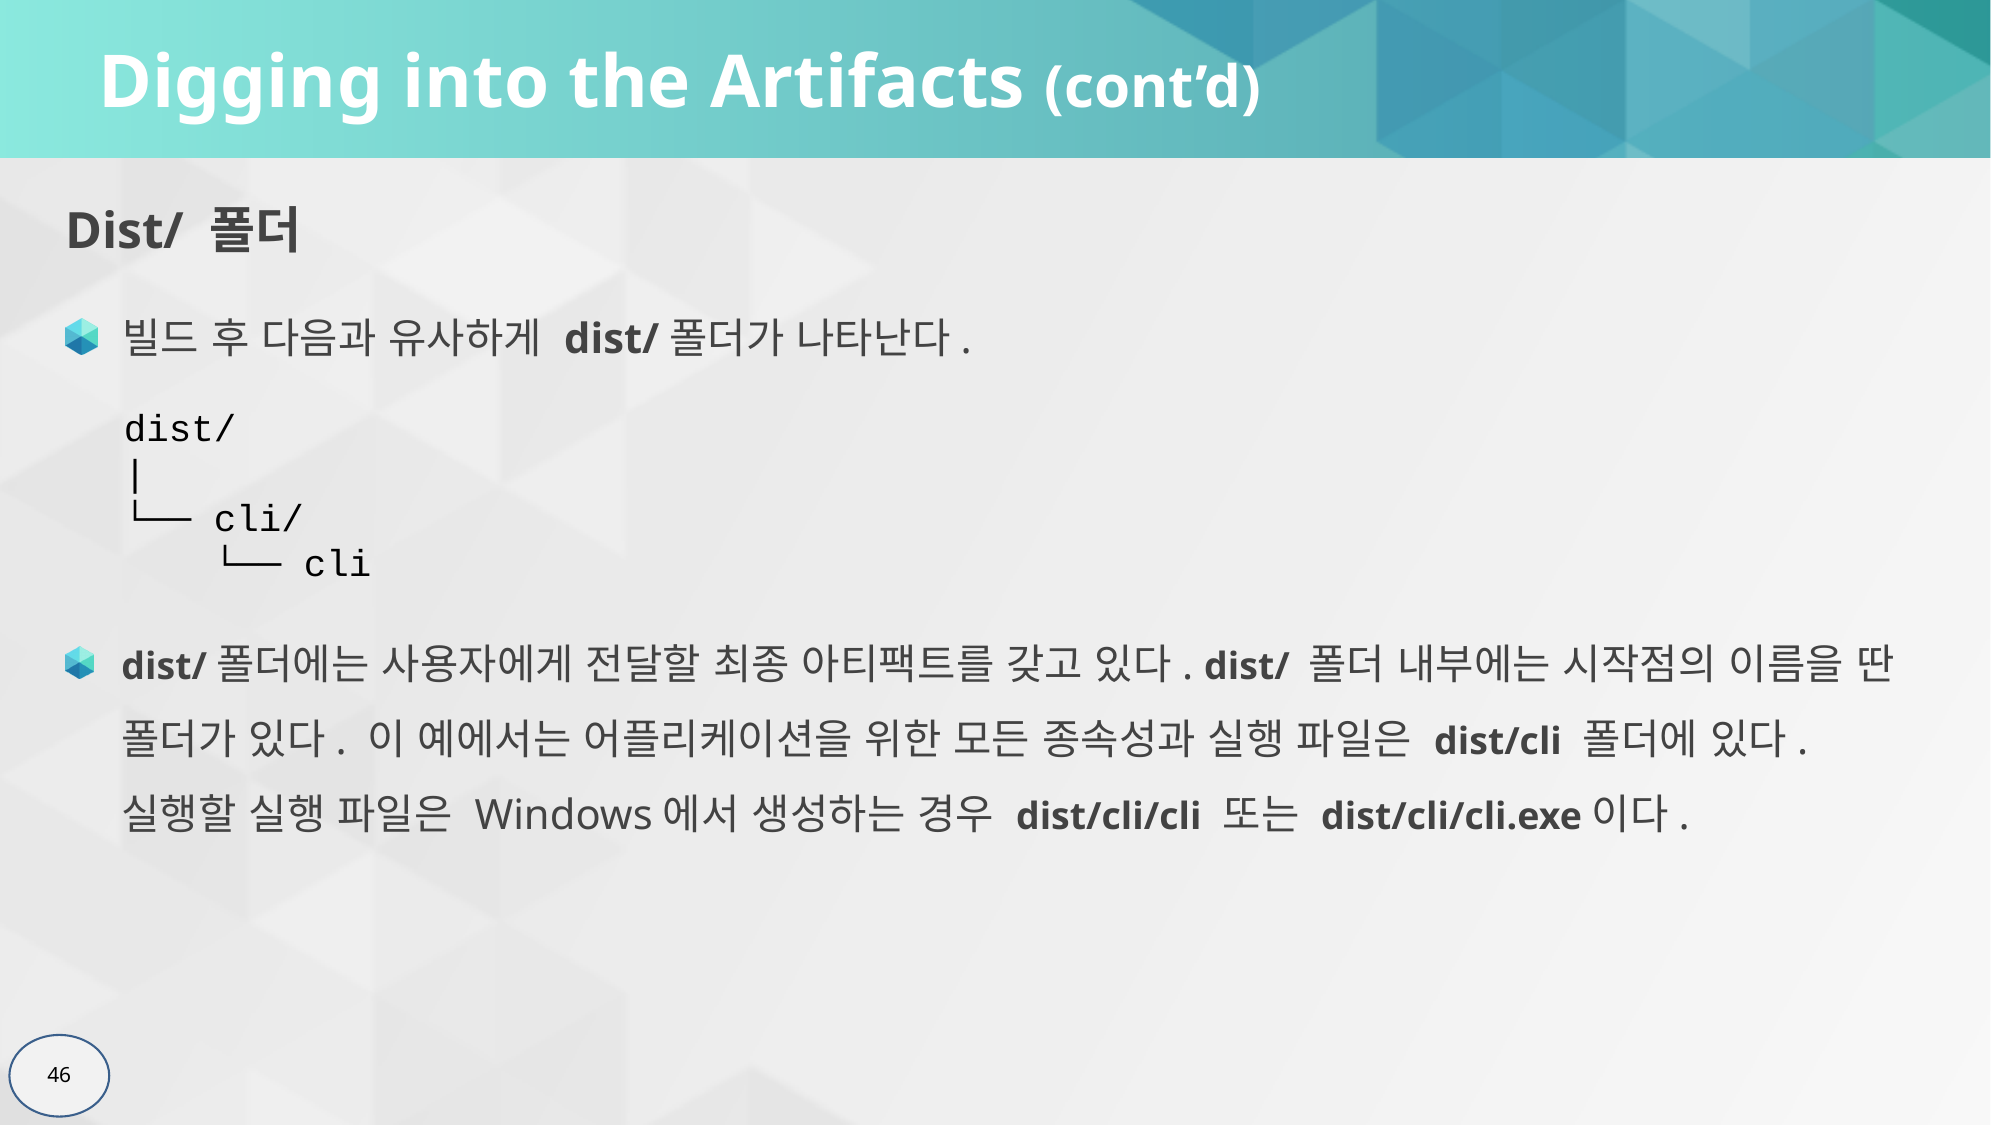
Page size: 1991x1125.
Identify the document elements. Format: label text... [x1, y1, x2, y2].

text_box 빌드 후 다음과 유사하게 dist/폴더가 나타난다. [50, 278, 1930, 386]
text_box dist/ | └── cli/ └── cli [109, 396, 1104, 592]
picture [0, 0, 1991, 1125]
title Digging into the Artifacts (cont’d) [83, 0, 1681, 158]
text_box Dist/ 폴더 [50, 161, 1929, 278]
text_box dist/폴더에는 사용자에게 전달할 최종 아티팩트를 갖고 있다. dist/ 폴더 내부에는 시작점의 이름을 딴 폴더가 있다. 이 예에서는 어플리케이션을 위한 모든 종속성과 실행 파일은 dist/cli 폴더에 있다. 실행할 실행 파일은 Windows에서 생성하는 경우 dist/cli/cli 또는 dist/cli/cli.exe이다. [50, 605, 1929, 858]
